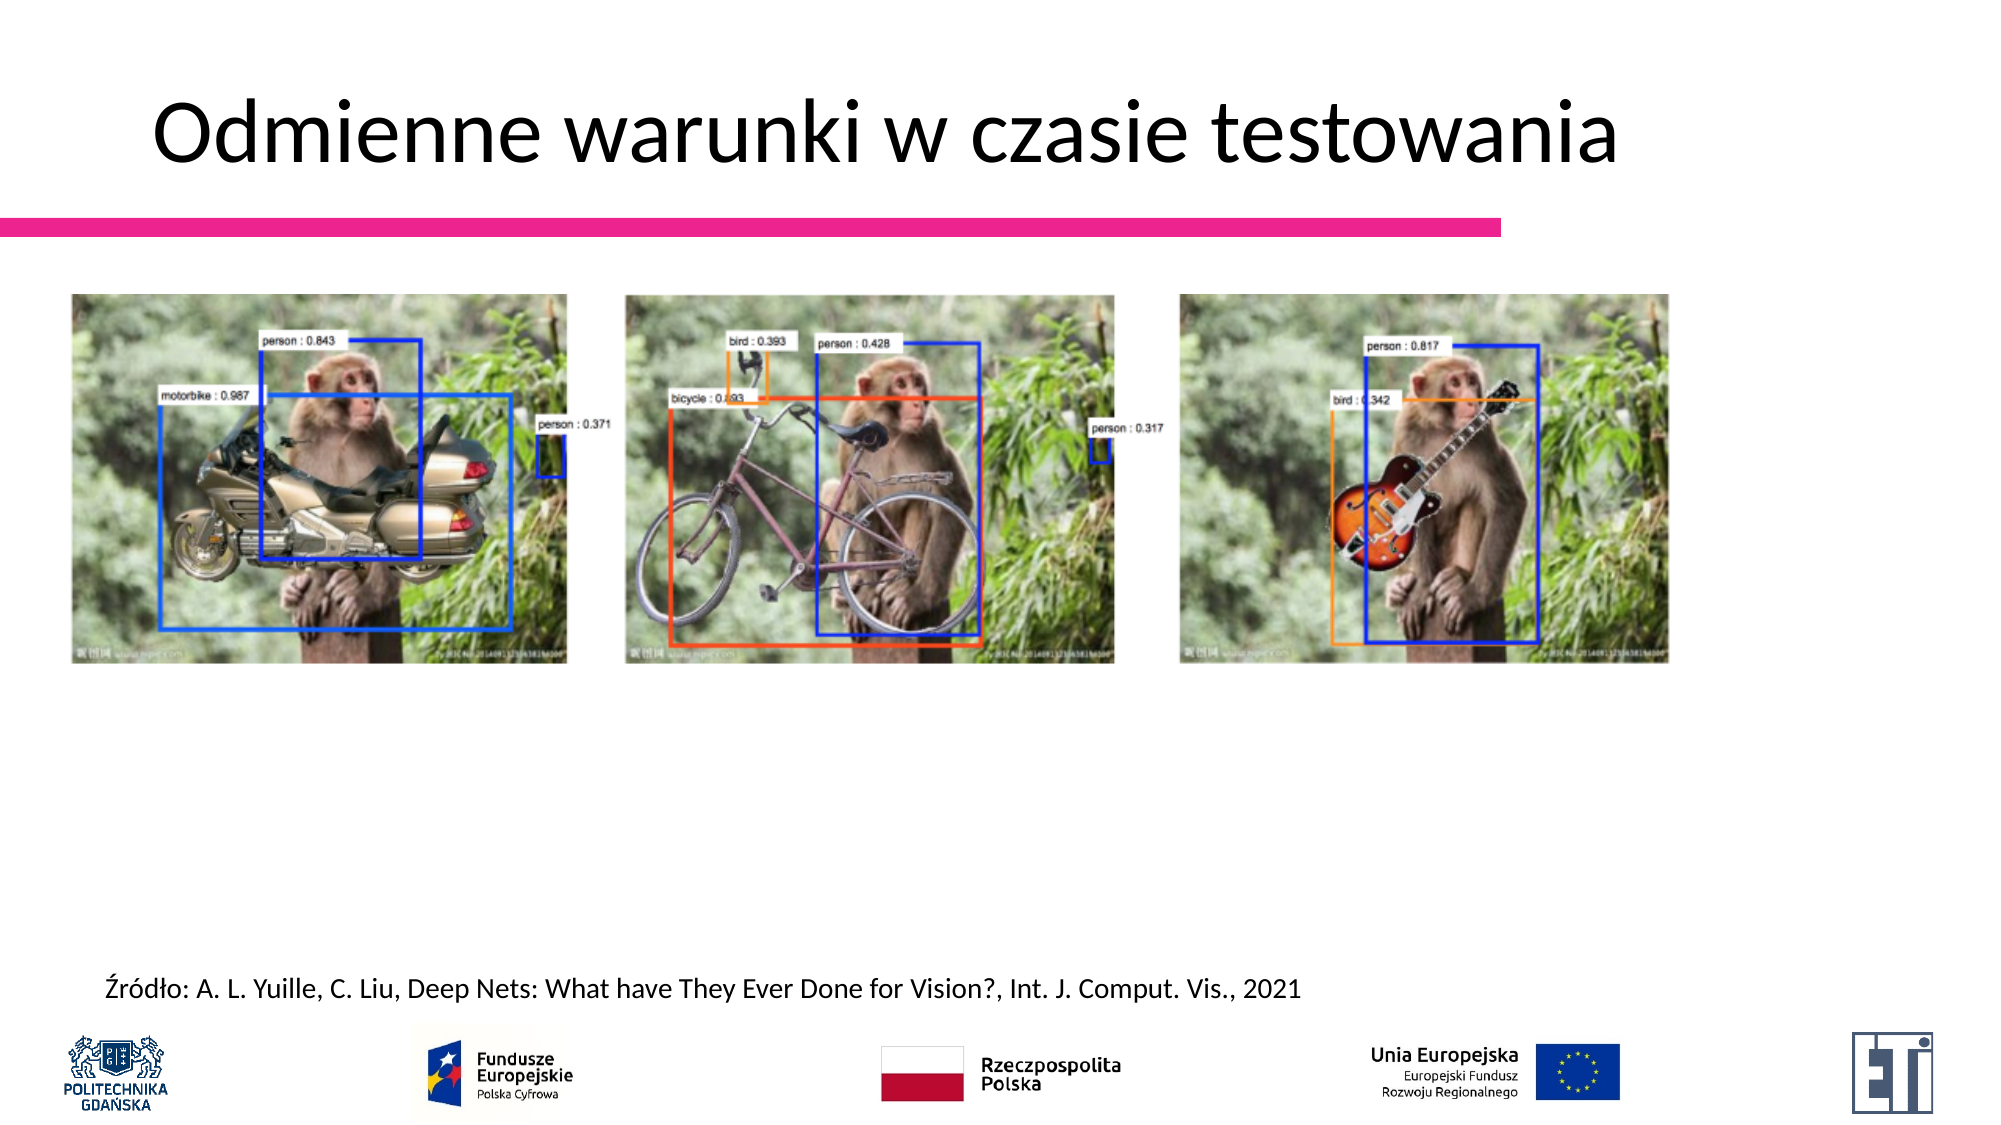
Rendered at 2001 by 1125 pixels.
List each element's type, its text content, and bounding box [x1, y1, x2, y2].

picture [1353, 1025, 1638, 1118]
picture [862, 1027, 1138, 1119]
picture [36, 1016, 196, 1125]
picture [411, 1023, 589, 1123]
text_box Źródło: A. L. Yuille, C. Liu, Deep Nets: What have They Ever Done for Vision?, Int. J. Comput. Vis., 2021 [90, 954, 1769, 1020]
picture [65, 294, 1673, 667]
picture [1852, 1032, 1934, 1114]
title Odmienne warunki w czasie testowania [137, 59, 1863, 206]
